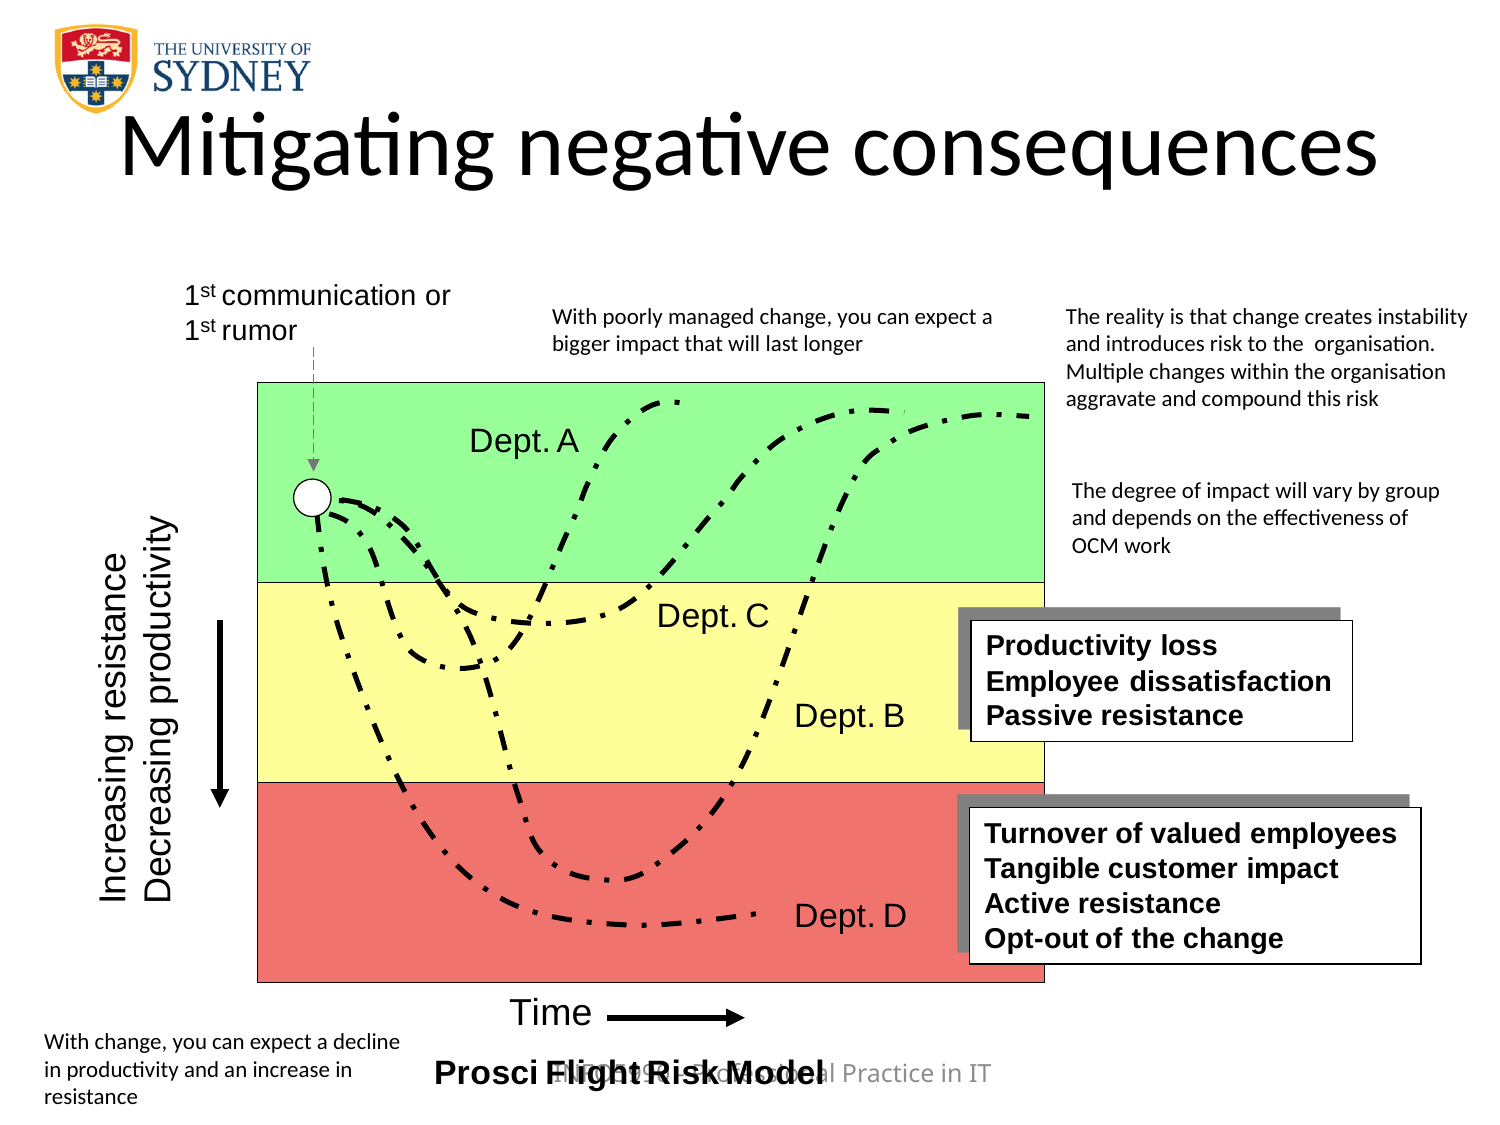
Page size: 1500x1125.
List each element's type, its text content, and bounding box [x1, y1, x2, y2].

text_box With change, you can expect a decline in productivity and an increase in resistance [29, 1019, 432, 1117]
picture [53, 23, 311, 114]
text_box The reality is that change creates instability and introduces risk to the organisation. Multiple changes within the organisation aggravate and compound this risk [1426, 294, 1495, 419]
title Mitigating negative consequences [75, 45, 1425, 233]
picture [76, 266, 1422, 1100]
text_box The degree of impact will vary by group and depends on the effectiveness of OCM work [1426, 468, 1471, 566]
